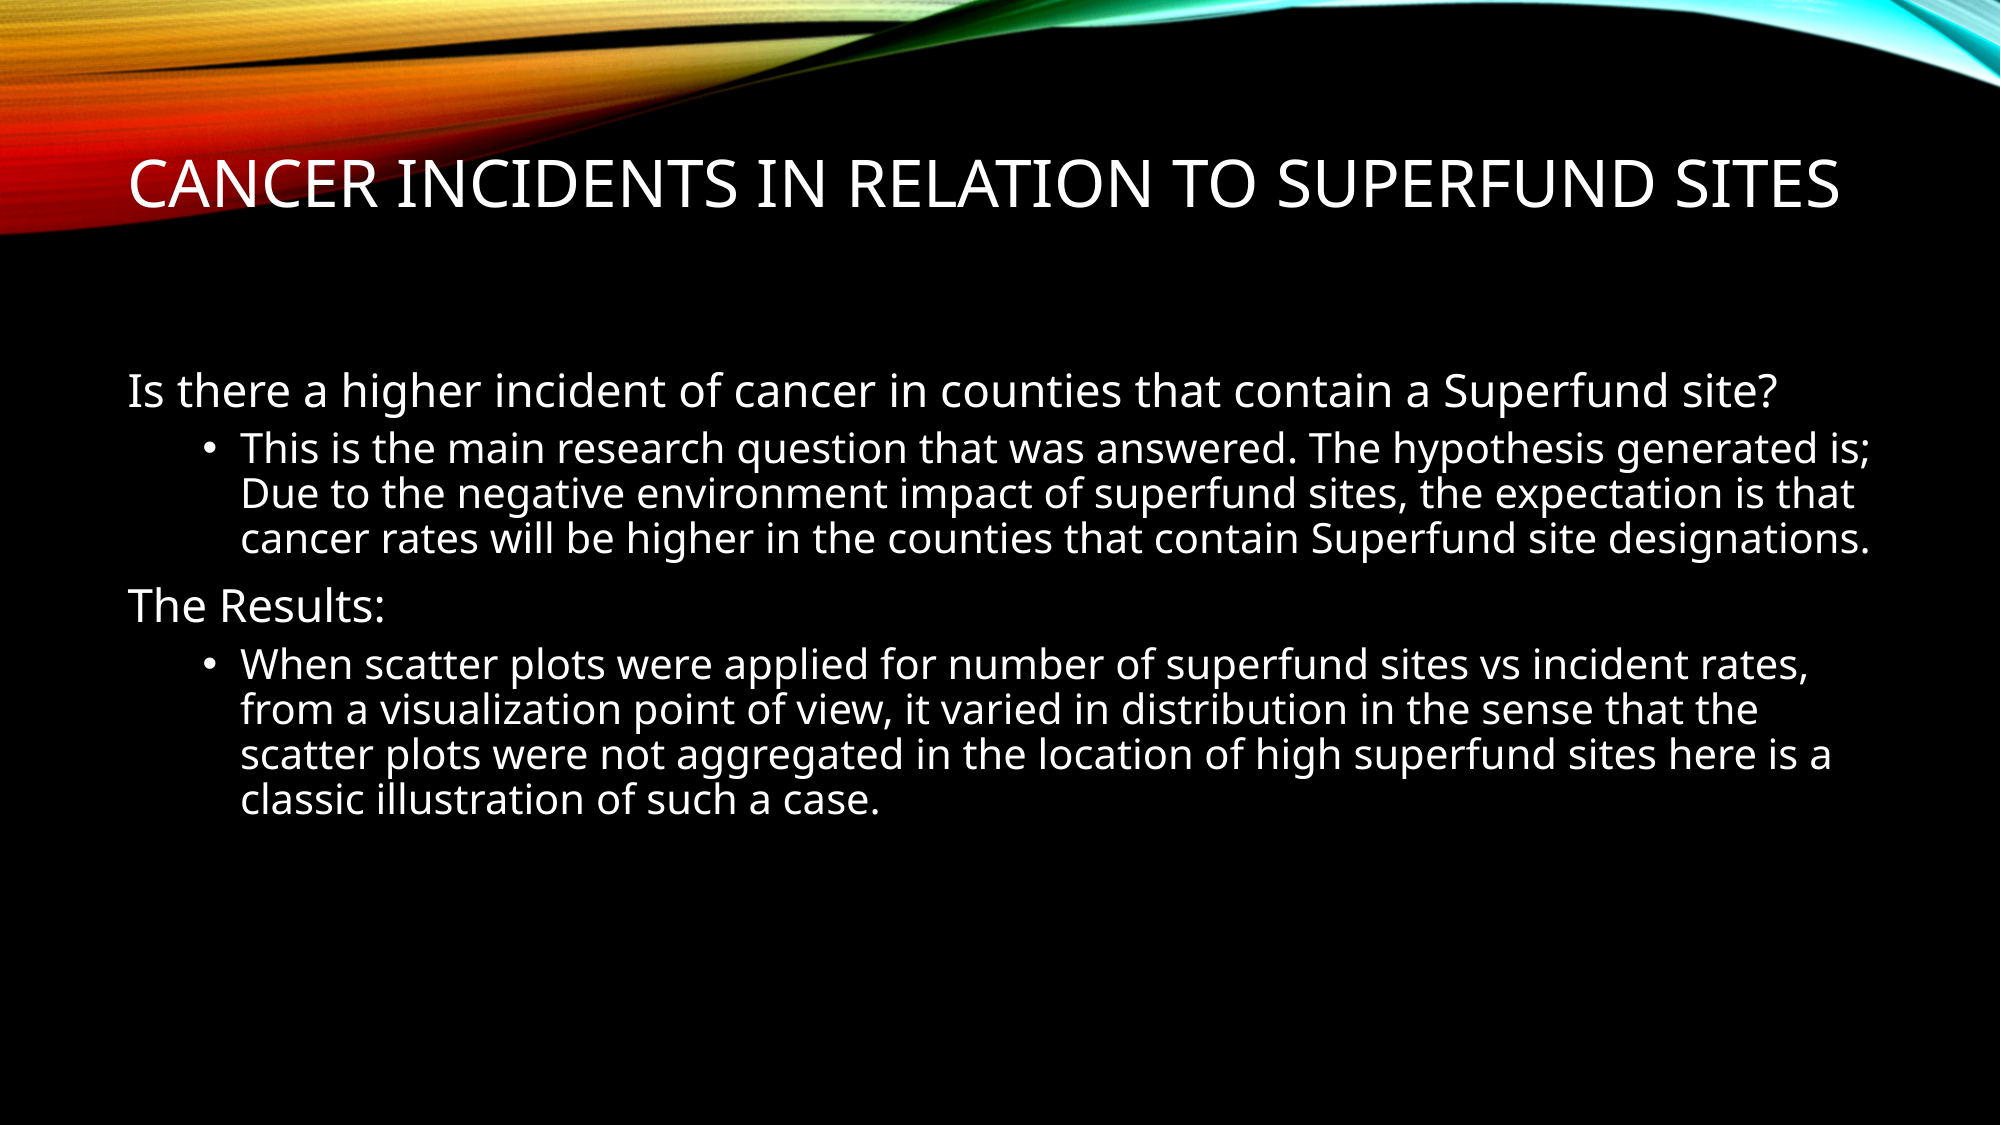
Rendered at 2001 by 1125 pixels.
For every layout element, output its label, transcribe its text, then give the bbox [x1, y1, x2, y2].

list Is there a higher incident of cancer in counties that contain a Superfund site? This is the main research question that was answered. The hypothesis generated is; Due to the negative environment impact of superfund sites, the expectation is that cancer rates will be higher in the counties that contain Superfund site designations. The Results: When scatter plots were applied for number of superfund sites vs incident rates, from a visualization point of view, it varied in distribution in the sense that the scatter plots were not aggregated in the location of high superfund sites here is a classic illustration of such a case. [112, 360, 1888, 1021]
title Cancer incidents in relation to superfund sites [112, 119, 1888, 333]
picture [0, 0, 2000, 237]
